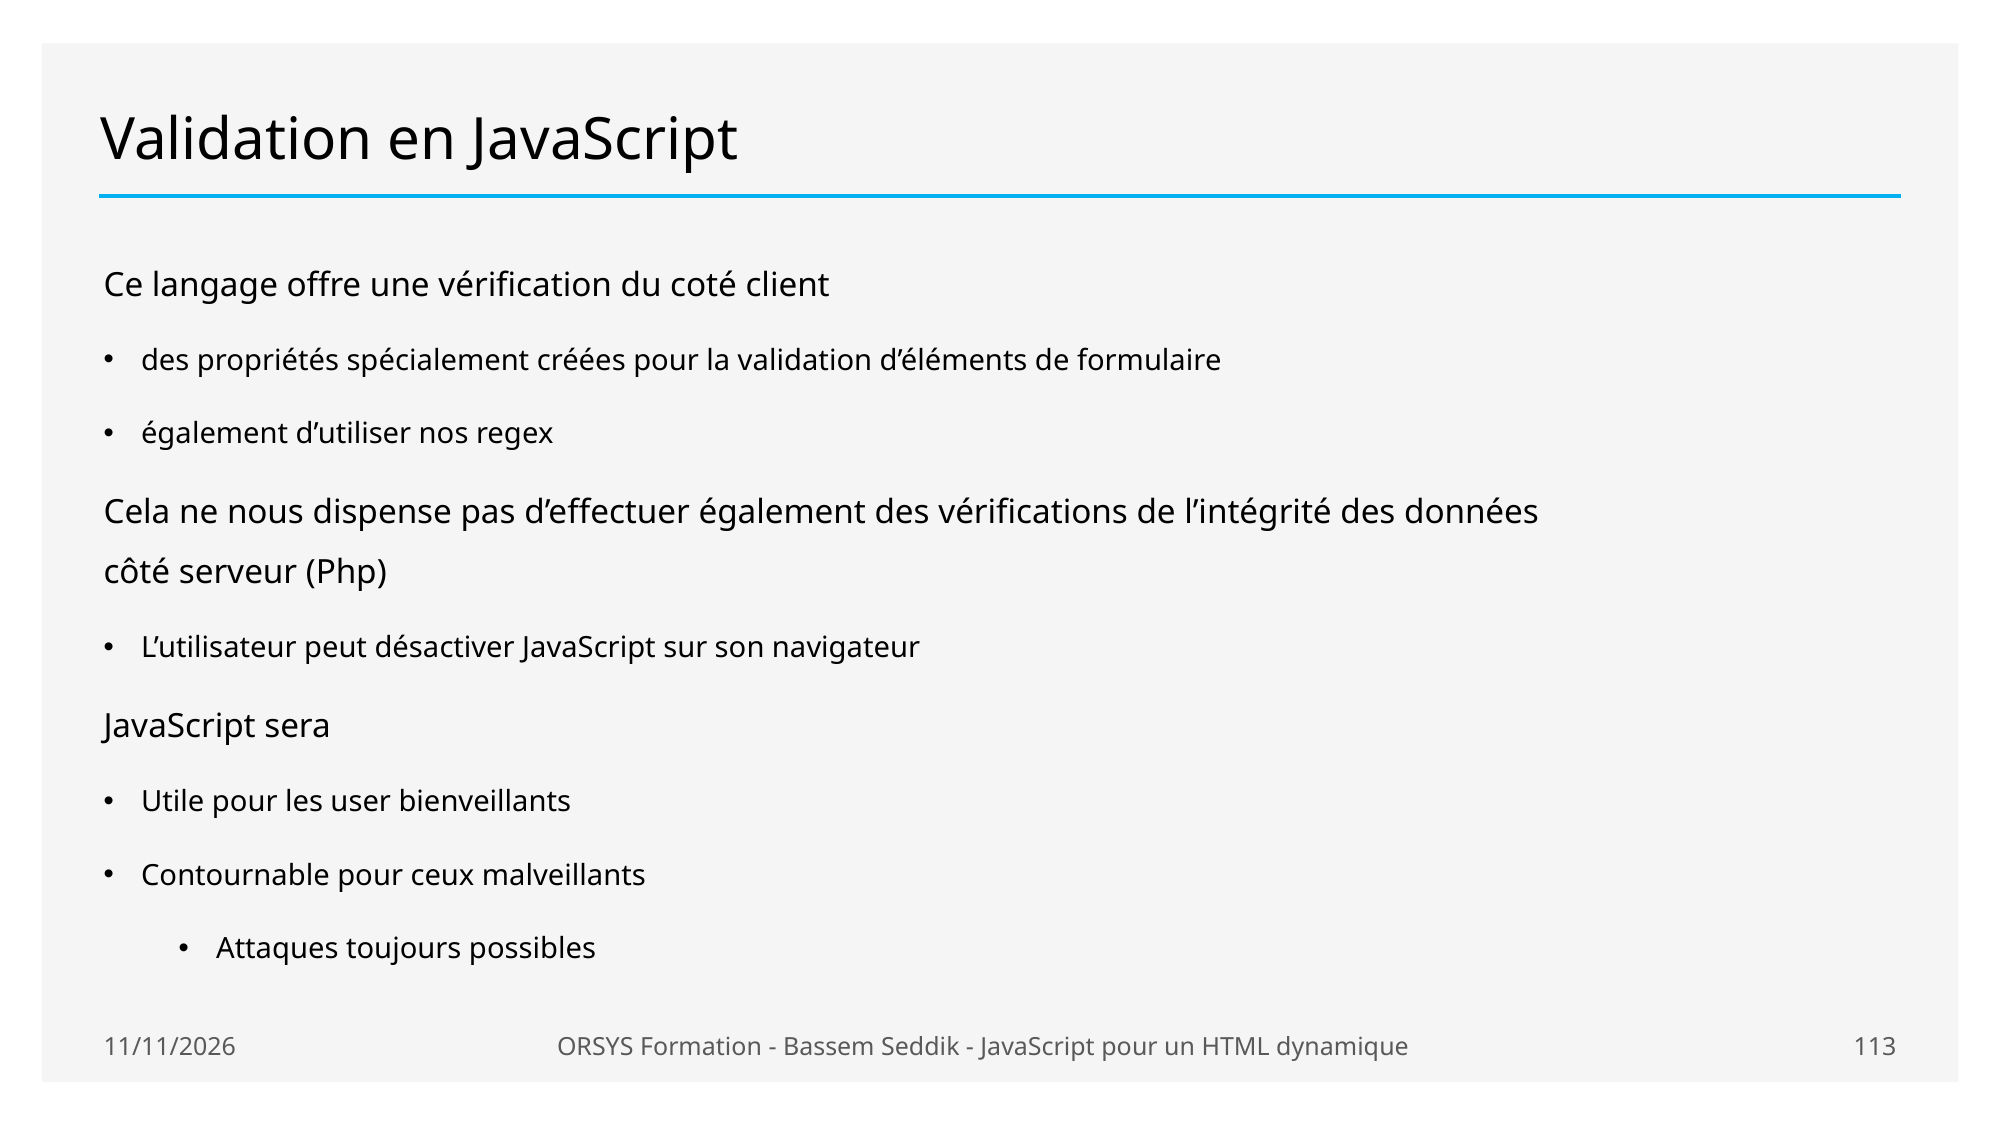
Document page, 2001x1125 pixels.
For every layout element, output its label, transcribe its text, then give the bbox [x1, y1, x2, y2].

footer ORSYS Formation - Bassem Seddik - JavaScript pour un HTML dynamique [340, 1017, 1627, 1078]
title Validation en JavaScript [85, 73, 1888, 179]
slide_number 113 [1627, 1017, 1912, 1078]
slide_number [88, 1017, 340, 1078]
list Ce langage offre une vérification du coté client des propriétés spécialement créées pour la validation d’éléments de formulaire également d’utiliser nos regex Cela ne nous dispense pas d’effectuer également des vérifications de l’intégrité des données côté serveur (Php) L’utilisateur peut désactiver JavaScript sur son navigateur JavaScript sera Utile pour les user bienveillants Contournable pour ceux malveillants Attaques toujours possibles [88, 235, 1627, 982]
